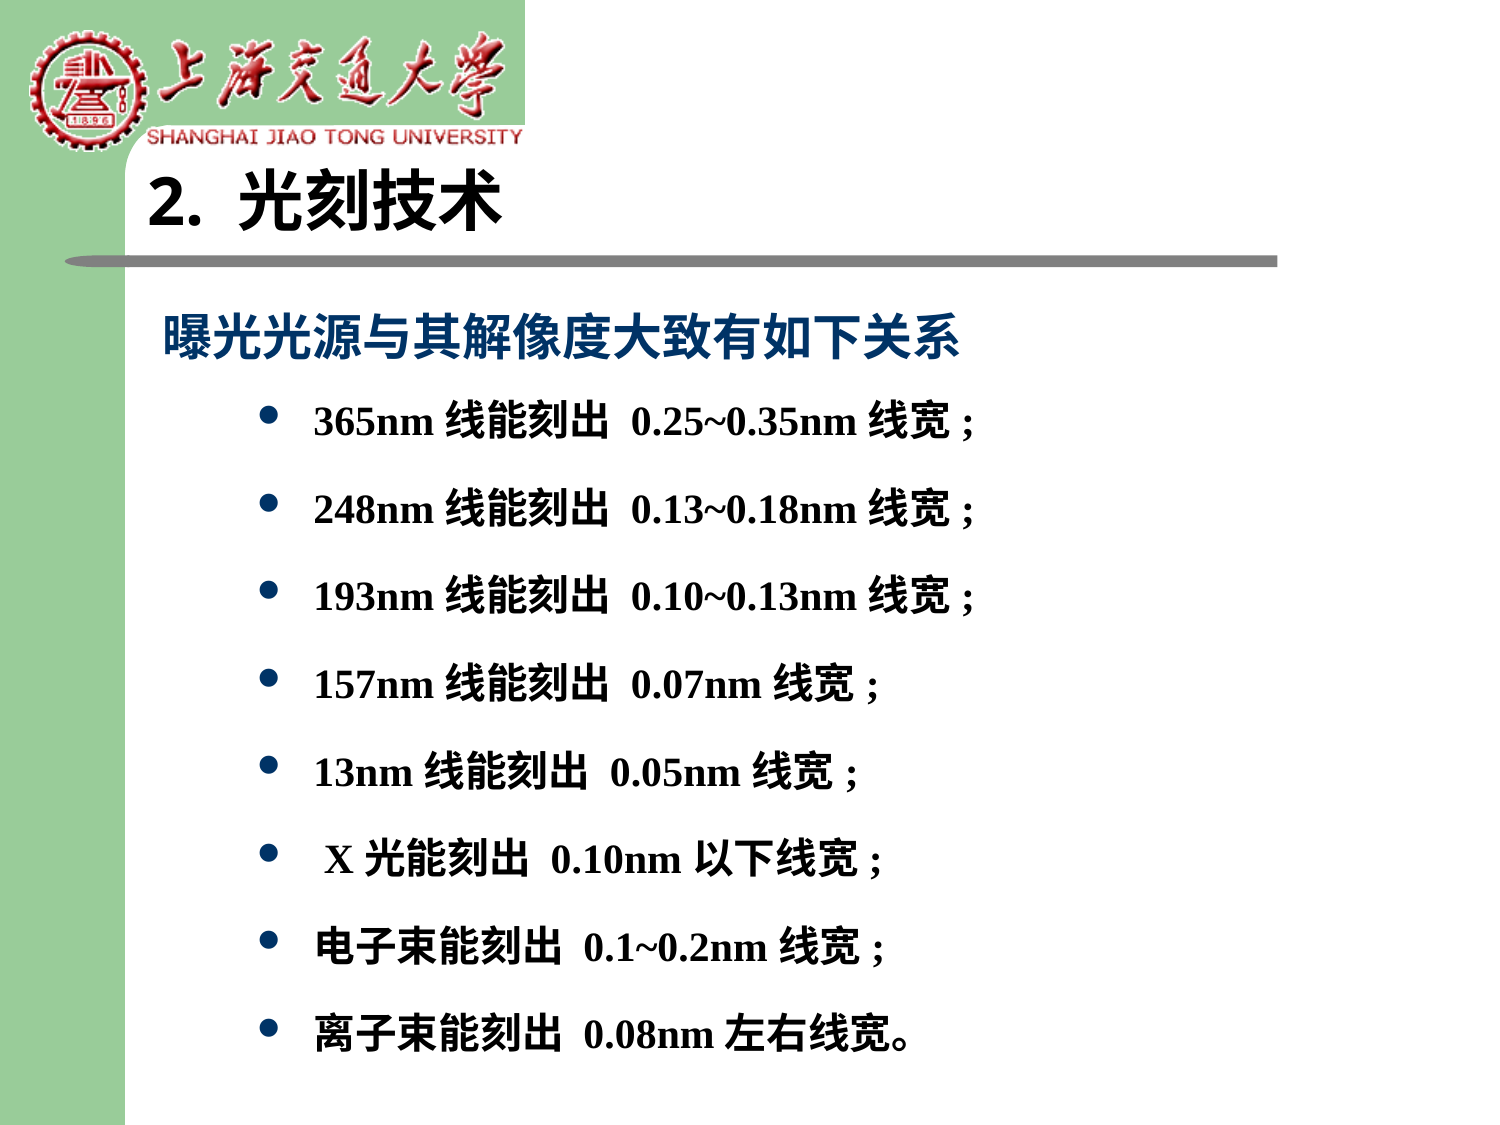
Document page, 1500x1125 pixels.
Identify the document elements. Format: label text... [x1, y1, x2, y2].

list 365nm线能刻出 0.25~0.35nm线宽; 248nm线能刻出 0.13~0.18nm线宽; 193nm线能刻出 0.10~0.13nm线宽; 157nm线能刻出 0.07nm线宽; 13nm线能刻出 0.05nm线宽; X光能刻出 0.10nm以下线宽; 电子束能刻出 0.1~0.2nm线宽; 离子束能刻出 0.08nm左右线宽。 [241, 361, 1164, 1083]
title 曝光光源与其解像度大致有如下关系 [147, 302, 1294, 374]
text_box 2. 光刻技术 [123, 125, 1424, 256]
picture [29, 30, 524, 152]
